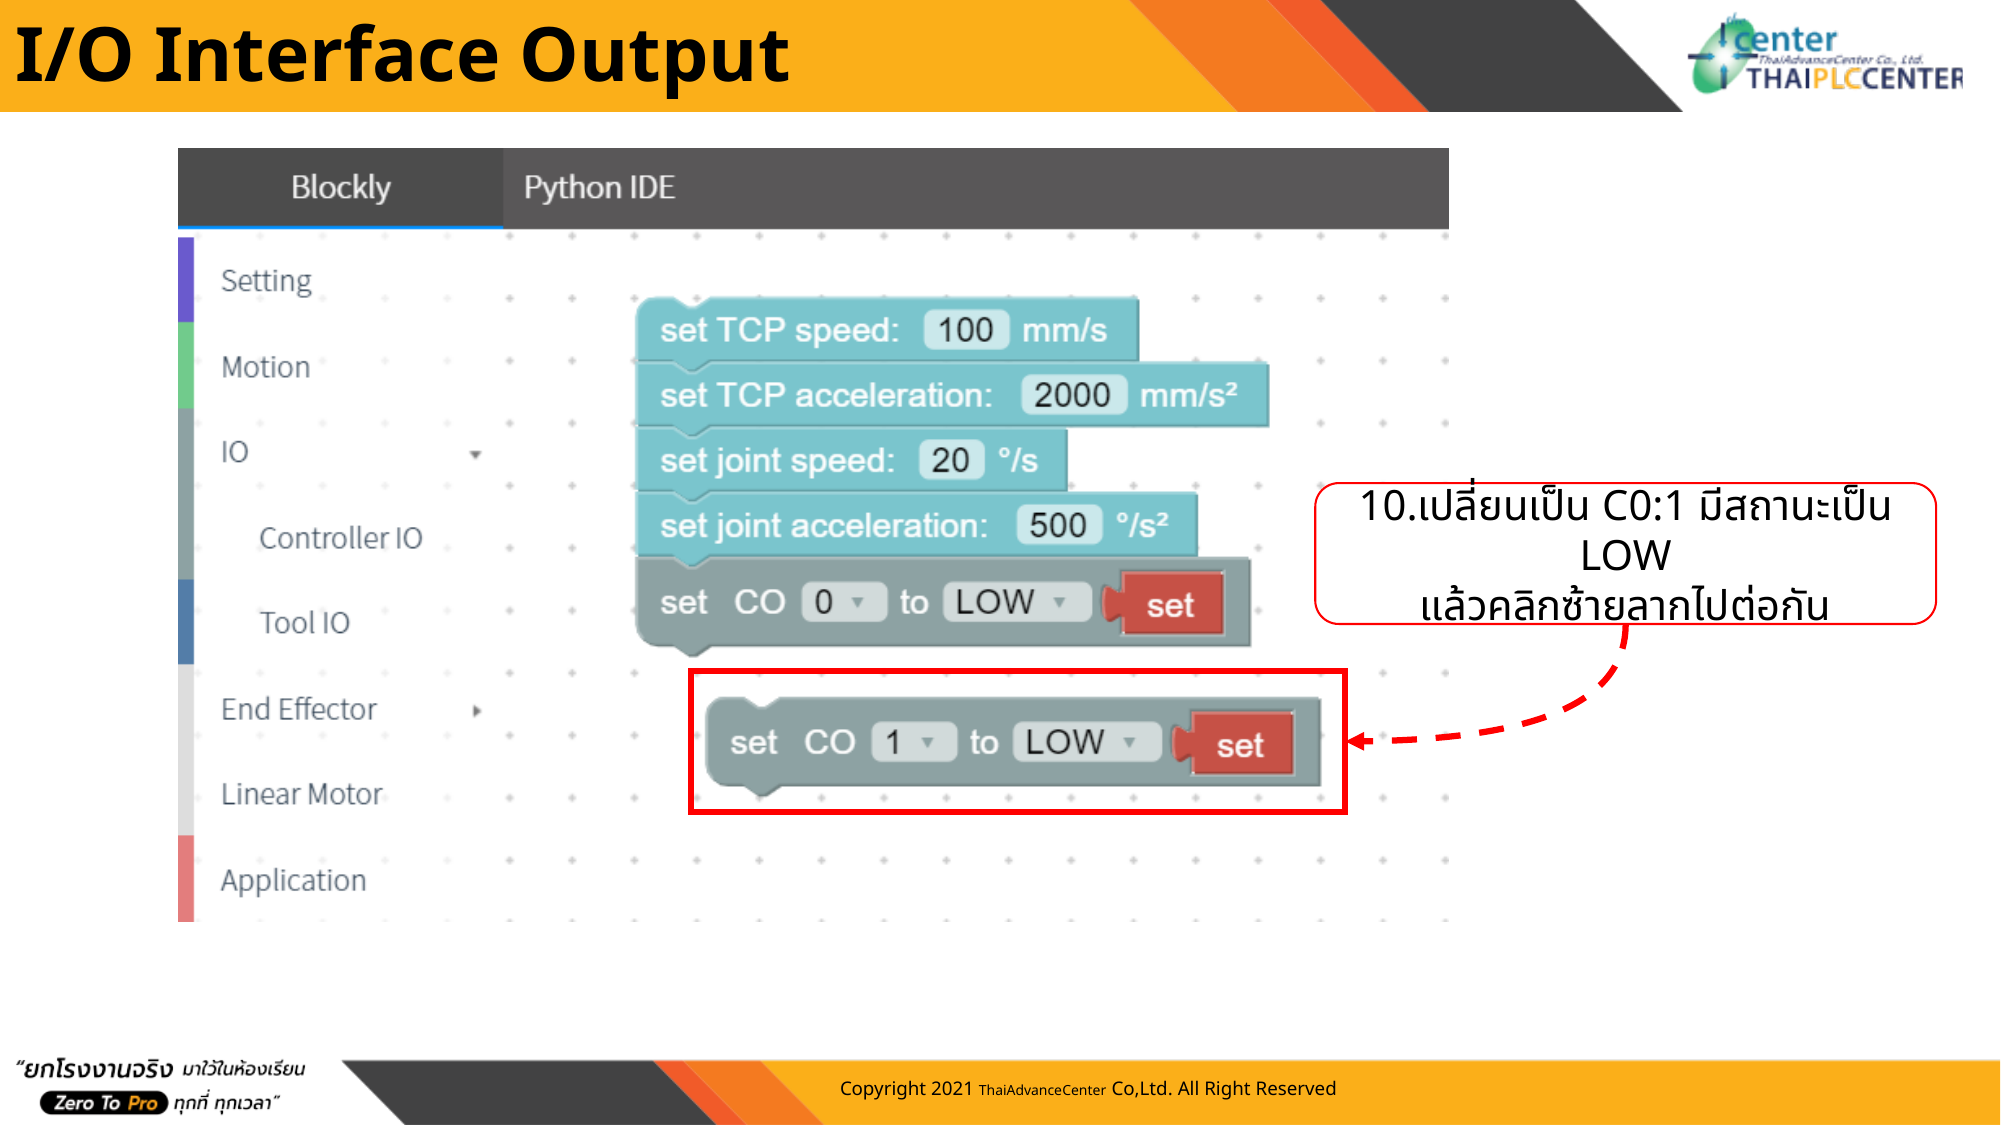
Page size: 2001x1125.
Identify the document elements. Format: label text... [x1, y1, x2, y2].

text_box 10.เปลี่ยนเป็น C0:1 มีสถานะเป็น LOW แล้วคลิกซ้ายลากไปต่อกัน [1449, 482, 1938, 626]
picture [178, 148, 1449, 922]
title I/O Interface Output [0, 0, 1725, 115]
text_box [1426, 542, 1545, 823]
